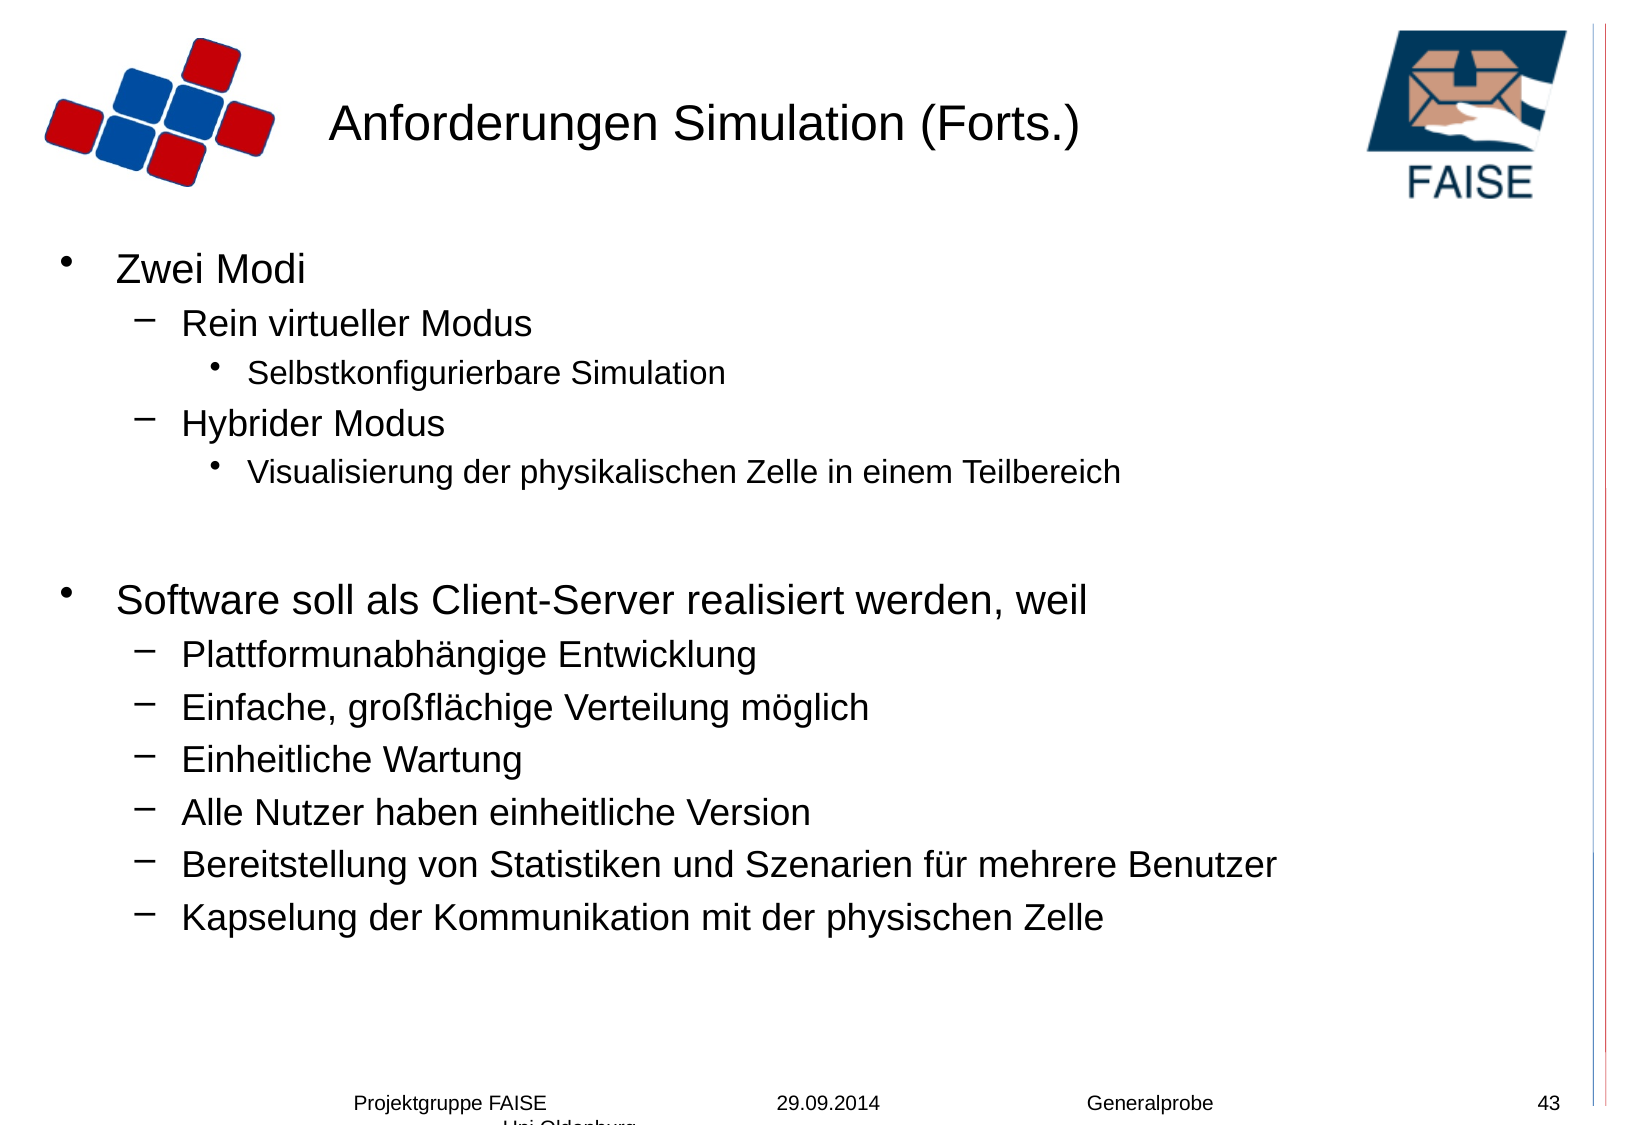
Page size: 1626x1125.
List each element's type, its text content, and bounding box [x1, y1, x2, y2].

footer Projektgruppe FAISE 29.09.2014 Generalprobe Uni Oldenburg [338, 1082, 1287, 1125]
slide_number 43 [1287, 1082, 1576, 1119]
list Zwei Modi Rein virtueller Modus Selbstkonfigurierbare Simulation Hybrider Modus Visualisierung der physikalischen Zelle in einem Teilbereich Software soll als Client-Server realisiert werden, weil Plattformunabhängige Entwicklung Einfache, großflächige Verteilung möglich Einheitliche Wartung Alle Nutzer haben einheitliche Version Bereitstellung von Statistiken und Szenarien für mehrere Benutzer Kapselung der Kommunikation mit der physischen Zelle [44, 234, 1551, 1055]
picture [1364, 23, 1575, 210]
title Anforderungen Simulation (Forts.) [313, 44, 1544, 197]
picture [44, 38, 288, 187]
